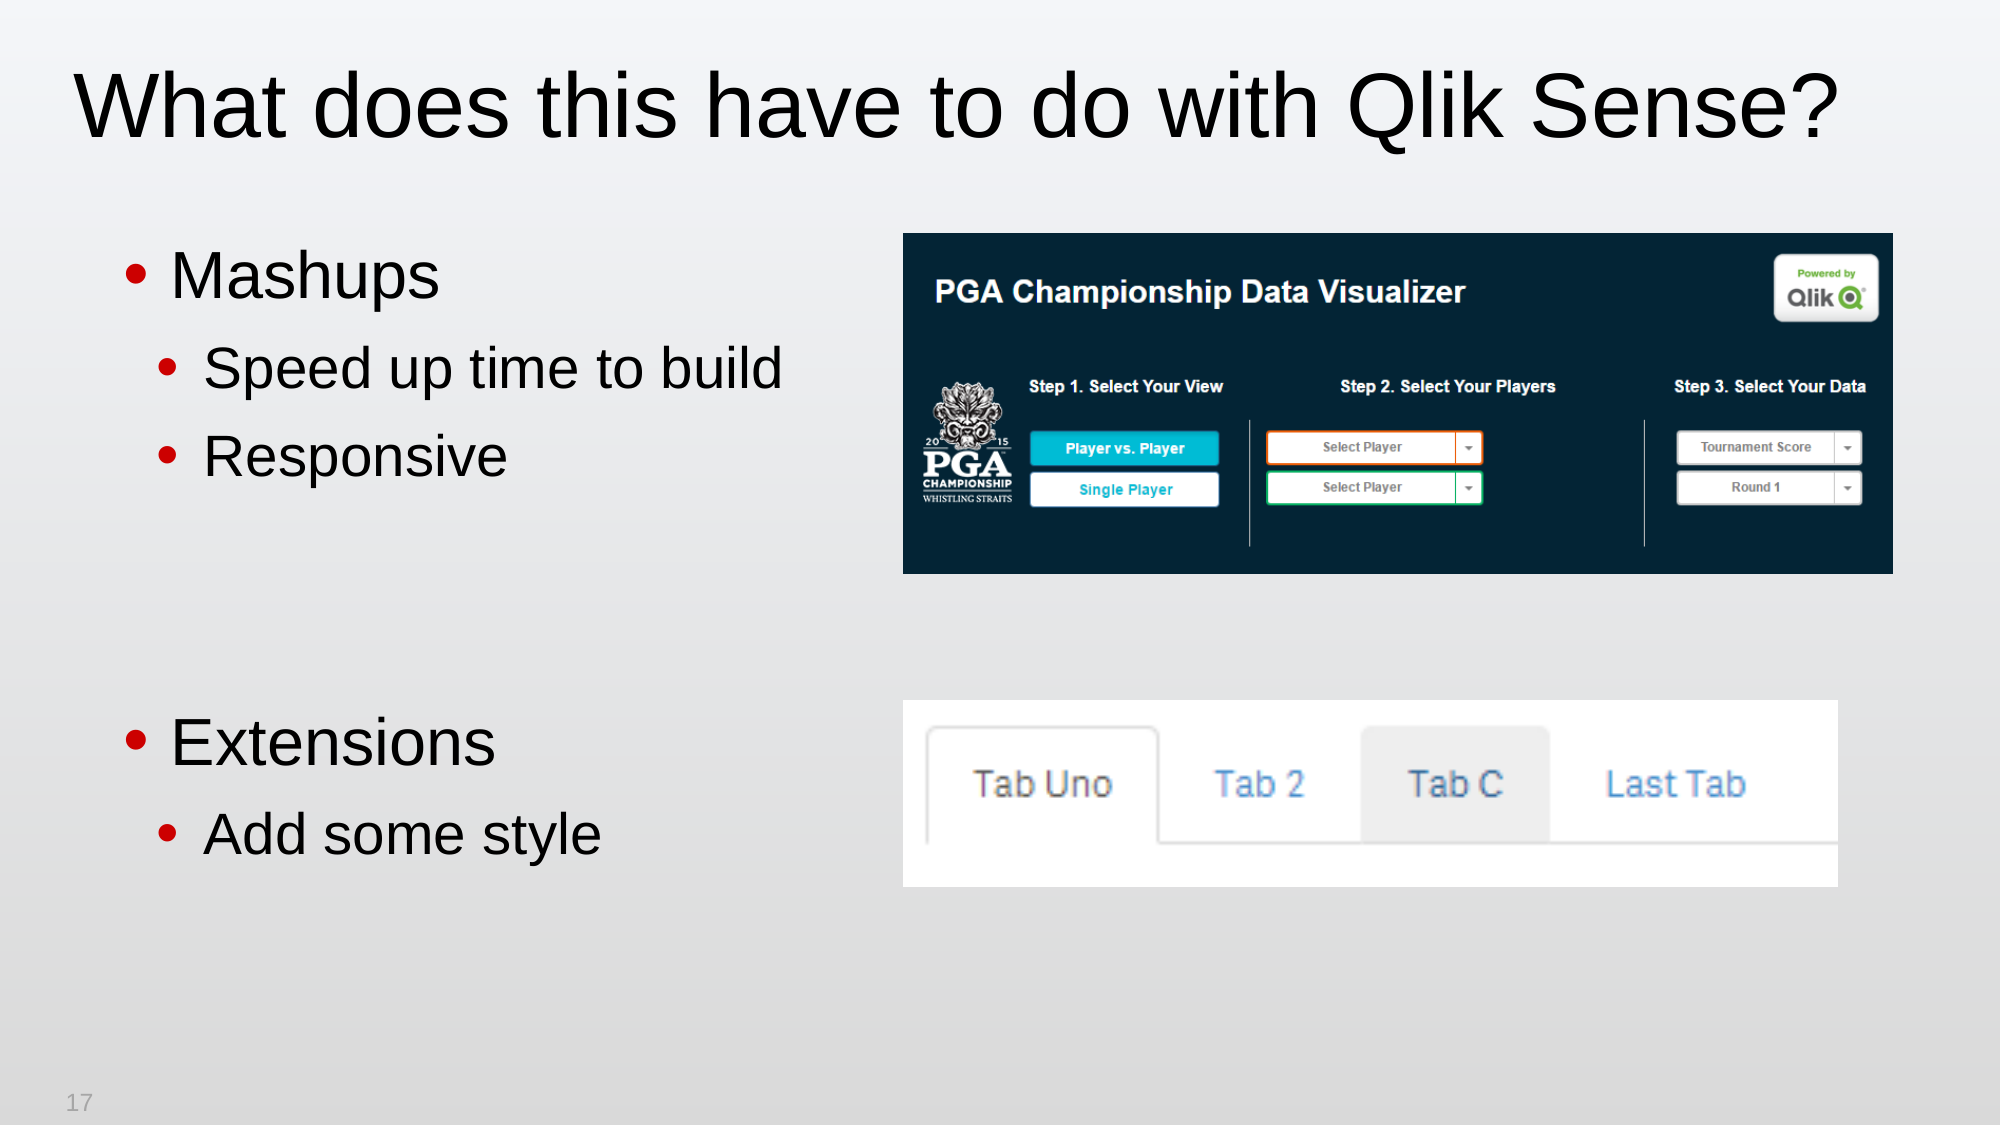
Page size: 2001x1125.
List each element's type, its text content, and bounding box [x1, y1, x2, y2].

picture [1184, 380, 1223, 392]
picture [1055, 286, 1070, 302]
picture [1267, 471, 1483, 505]
picture [1341, 286, 1346, 302]
picture [1318, 280, 1346, 302]
picture [1205, 286, 1211, 302]
picture [1349, 286, 1364, 302]
picture [1281, 281, 1308, 302]
picture [1090, 380, 1132, 392]
picture [1030, 380, 1039, 392]
picture [1186, 280, 1202, 302]
picture [1830, 380, 1866, 392]
picture [1455, 286, 1466, 302]
picture [1677, 471, 1862, 505]
picture [1386, 286, 1401, 302]
picture [926, 438, 938, 445]
picture [924, 479, 1011, 491]
picture [1150, 286, 1183, 302]
picture [924, 382, 1011, 477]
picture [1070, 380, 1077, 392]
picture [1215, 286, 1231, 309]
picture [1367, 286, 1383, 302]
picture [1351, 380, 1375, 395]
picture [936, 280, 954, 302]
picture [1040, 380, 1064, 395]
picture [1497, 380, 1556, 395]
picture [1102, 286, 1126, 309]
picture [1267, 431, 1483, 465]
picture [1074, 286, 1098, 302]
picture [1129, 286, 1146, 302]
picture [1036, 280, 1052, 302]
picture [1677, 431, 1862, 465]
picture [1030, 431, 1219, 466]
picture [1133, 380, 1138, 392]
picture [1013, 280, 1033, 302]
picture [999, 438, 1008, 445]
picture [1341, 380, 1350, 392]
picture [1381, 380, 1389, 392]
picture [903, 699, 1838, 887]
picture [957, 280, 978, 302]
title What does this have to do with Qlik Sense? [50, 45, 1951, 166]
picture [1715, 380, 1724, 392]
picture [924, 495, 973, 502]
picture [1413, 286, 1435, 302]
picture [1143, 380, 1180, 392]
picture [1436, 286, 1452, 302]
picture [1788, 380, 1825, 392]
picture [1735, 380, 1784, 392]
picture [1675, 380, 1710, 395]
list Mashups Speed up time to build Responsive Extensions Add some style [124, 233, 1914, 980]
picture [1242, 280, 1262, 302]
picture [1401, 380, 1449, 392]
slide_number 17 [50, 1085, 169, 1118]
picture [1476, 383, 1491, 392]
picture [1264, 286, 1280, 302]
picture [1454, 380, 1473, 392]
picture [981, 280, 1003, 302]
picture [1030, 472, 1219, 507]
picture [976, 495, 1011, 502]
picture [1404, 280, 1409, 302]
picture [1774, 254, 1879, 322]
